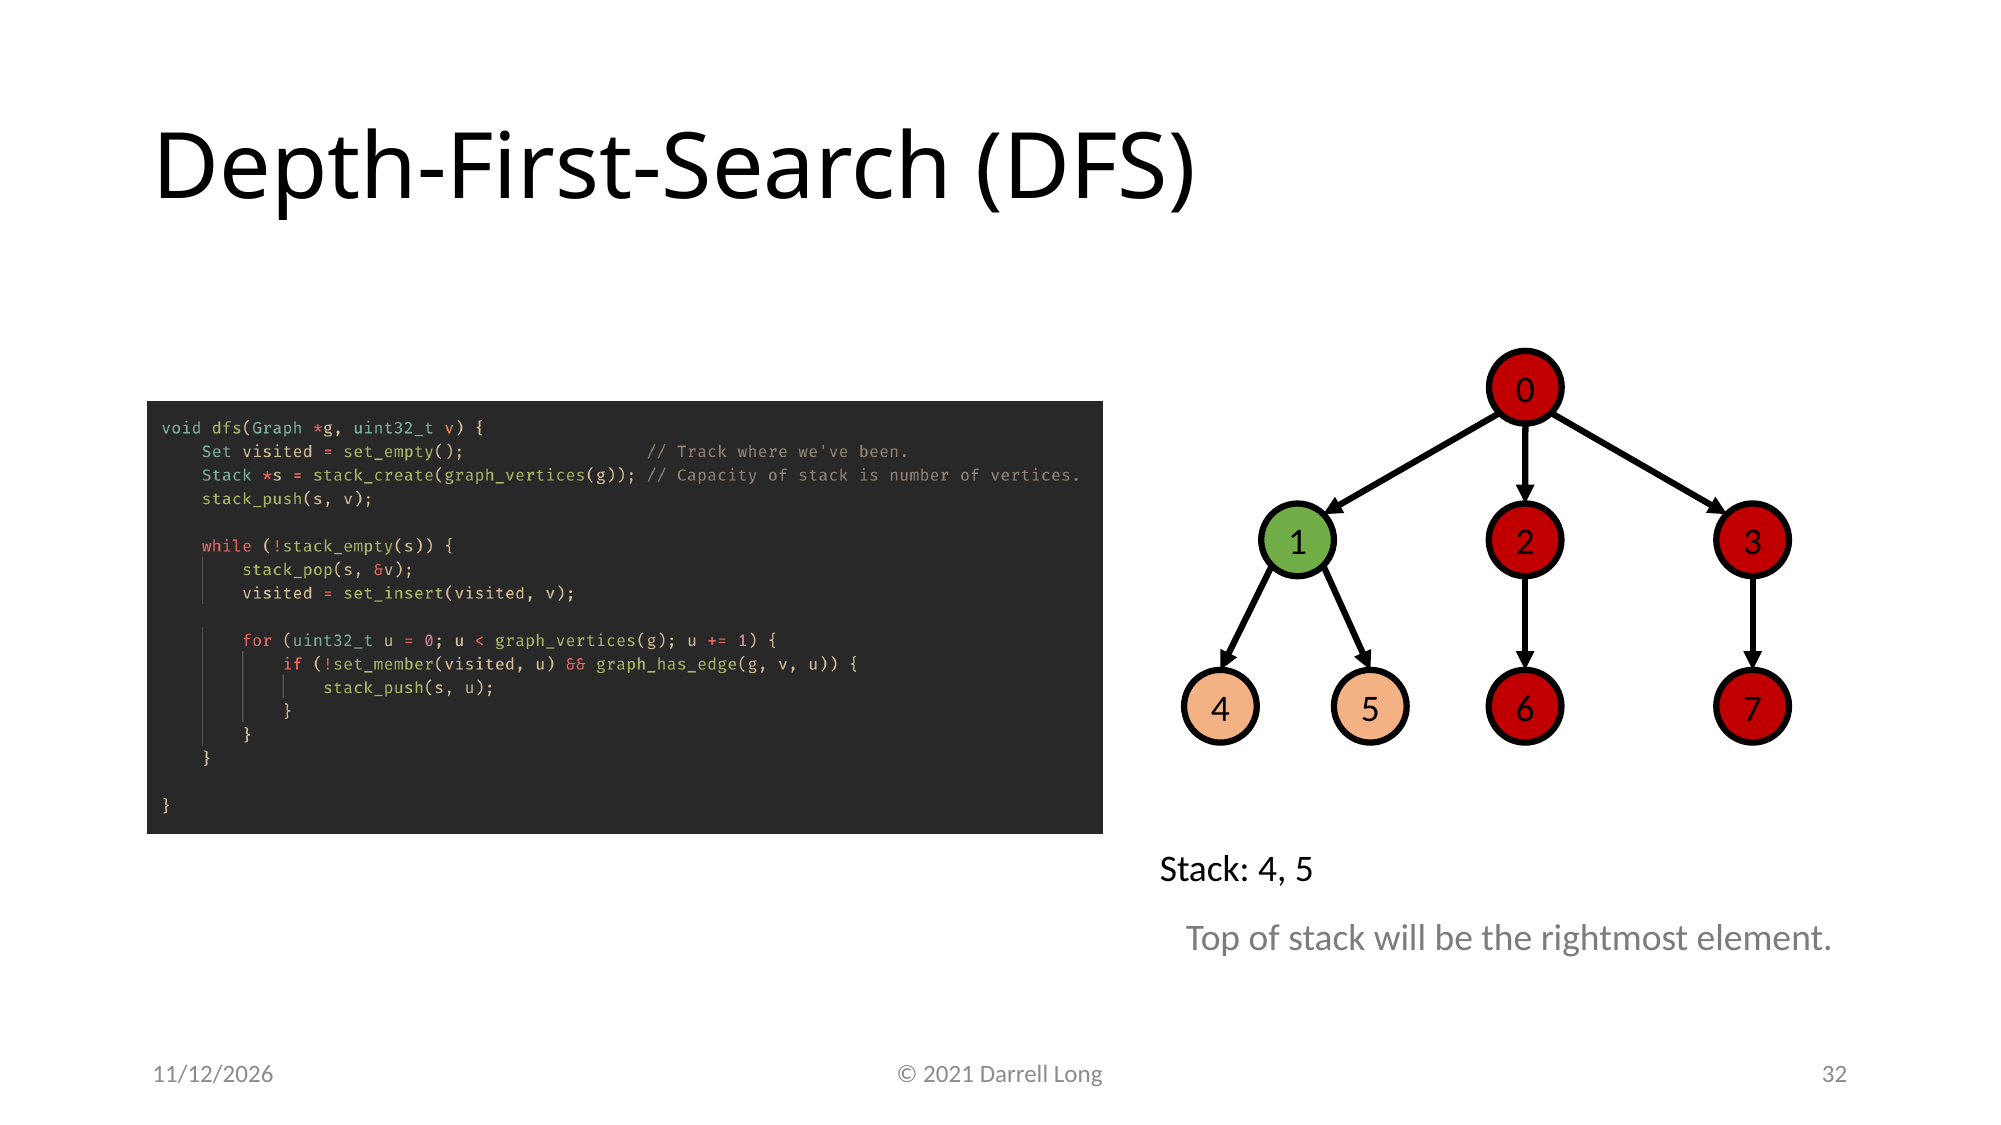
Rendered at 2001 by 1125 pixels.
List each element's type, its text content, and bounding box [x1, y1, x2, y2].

text_box Top of stack will be the rightmost element. [1171, 905, 1880, 965]
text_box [1145, 350, 1789, 897]
slide_number 32 [1412, 1042, 1863, 1103]
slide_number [137, 1042, 588, 1103]
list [147, 401, 1103, 834]
title Depth-First-Search (DFS) [137, 59, 1863, 278]
footer © 2021 Darrell Long [662, 1042, 1338, 1103]
